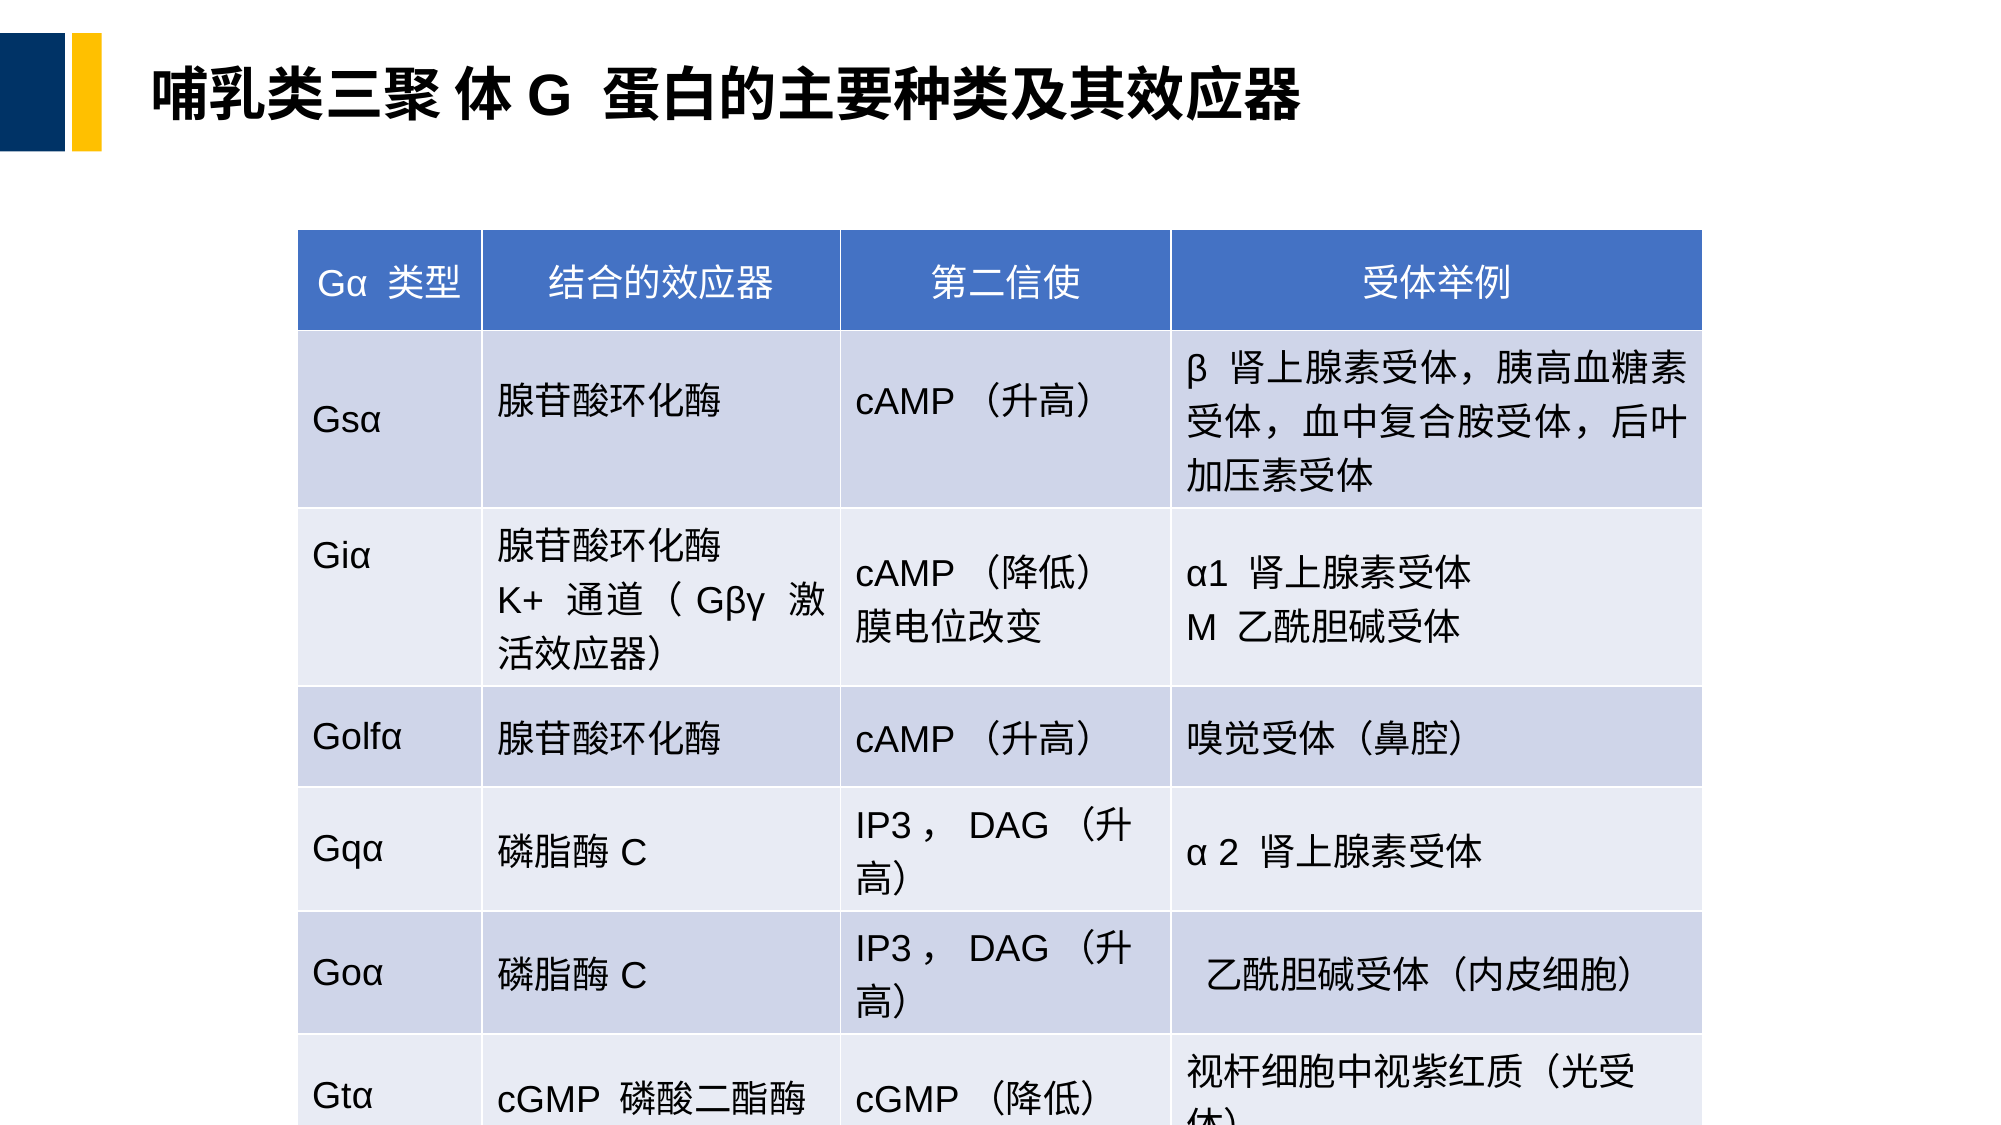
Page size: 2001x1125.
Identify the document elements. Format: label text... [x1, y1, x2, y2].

table_cell cAMP（升高） [841, 331, 1170, 507]
table_cell Giα [298, 509, 481, 685]
table_cell β 肾上腺素受体，胰高血糖素受体，血中复合胺受体，后叶加压素受体 [1172, 331, 1702, 507]
table_cell cGMP 磷酸二酯酶 [483, 1035, 840, 1125]
table_cell Golfα [298, 687, 481, 786]
table_cell α 2 肾上腺素受体 [1172, 788, 1702, 910]
table_cell 腺苷酸环化酶 K+ 通道（Gβγ 激活效应器） [483, 509, 840, 685]
table_header 第二信使 [841, 230, 1170, 330]
table_cell Gtα [298, 1035, 481, 1125]
table_cell 乙酰胆碱受体（内皮细胞） [1172, 912, 1702, 1033]
table_cell 嗅觉受体（鼻腔） [1172, 687, 1702, 786]
table_header Gα 类型 [298, 230, 481, 330]
table_header 结合的效应器 [483, 230, 840, 330]
table_cell Gqα [298, 788, 481, 910]
title 哺乳类三聚 体G 蛋白的主要种类及其效应器 [135, 33, 1950, 152]
table_cell 磷脂酶C [483, 912, 840, 1033]
table_header 受体举例 [1172, 230, 1702, 330]
table_cell 视杆细胞中视紫红质（光受体） [1172, 1035, 1702, 1125]
table_cell cGMP（降低） [841, 1035, 1170, 1125]
table_cell Gsα [298, 331, 481, 507]
table_cell 腺苷酸环化酶 [483, 331, 840, 507]
table_cell 磷脂酶C [483, 788, 840, 910]
table_cell IP3，DAG（升高） [841, 788, 1170, 910]
table_cell cAMP（升高） [841, 687, 1170, 786]
table_cell IP3，DAG（升高） [841, 912, 1170, 1033]
table_cell 腺苷酸环化酶 [483, 687, 840, 786]
table_cell cAMP（降低） 膜电位改变 [841, 509, 1170, 685]
table_cell Goα [298, 912, 481, 1033]
table_cell α1 肾上腺素受体 M 乙酰胆碱受体 [1172, 509, 1702, 685]
